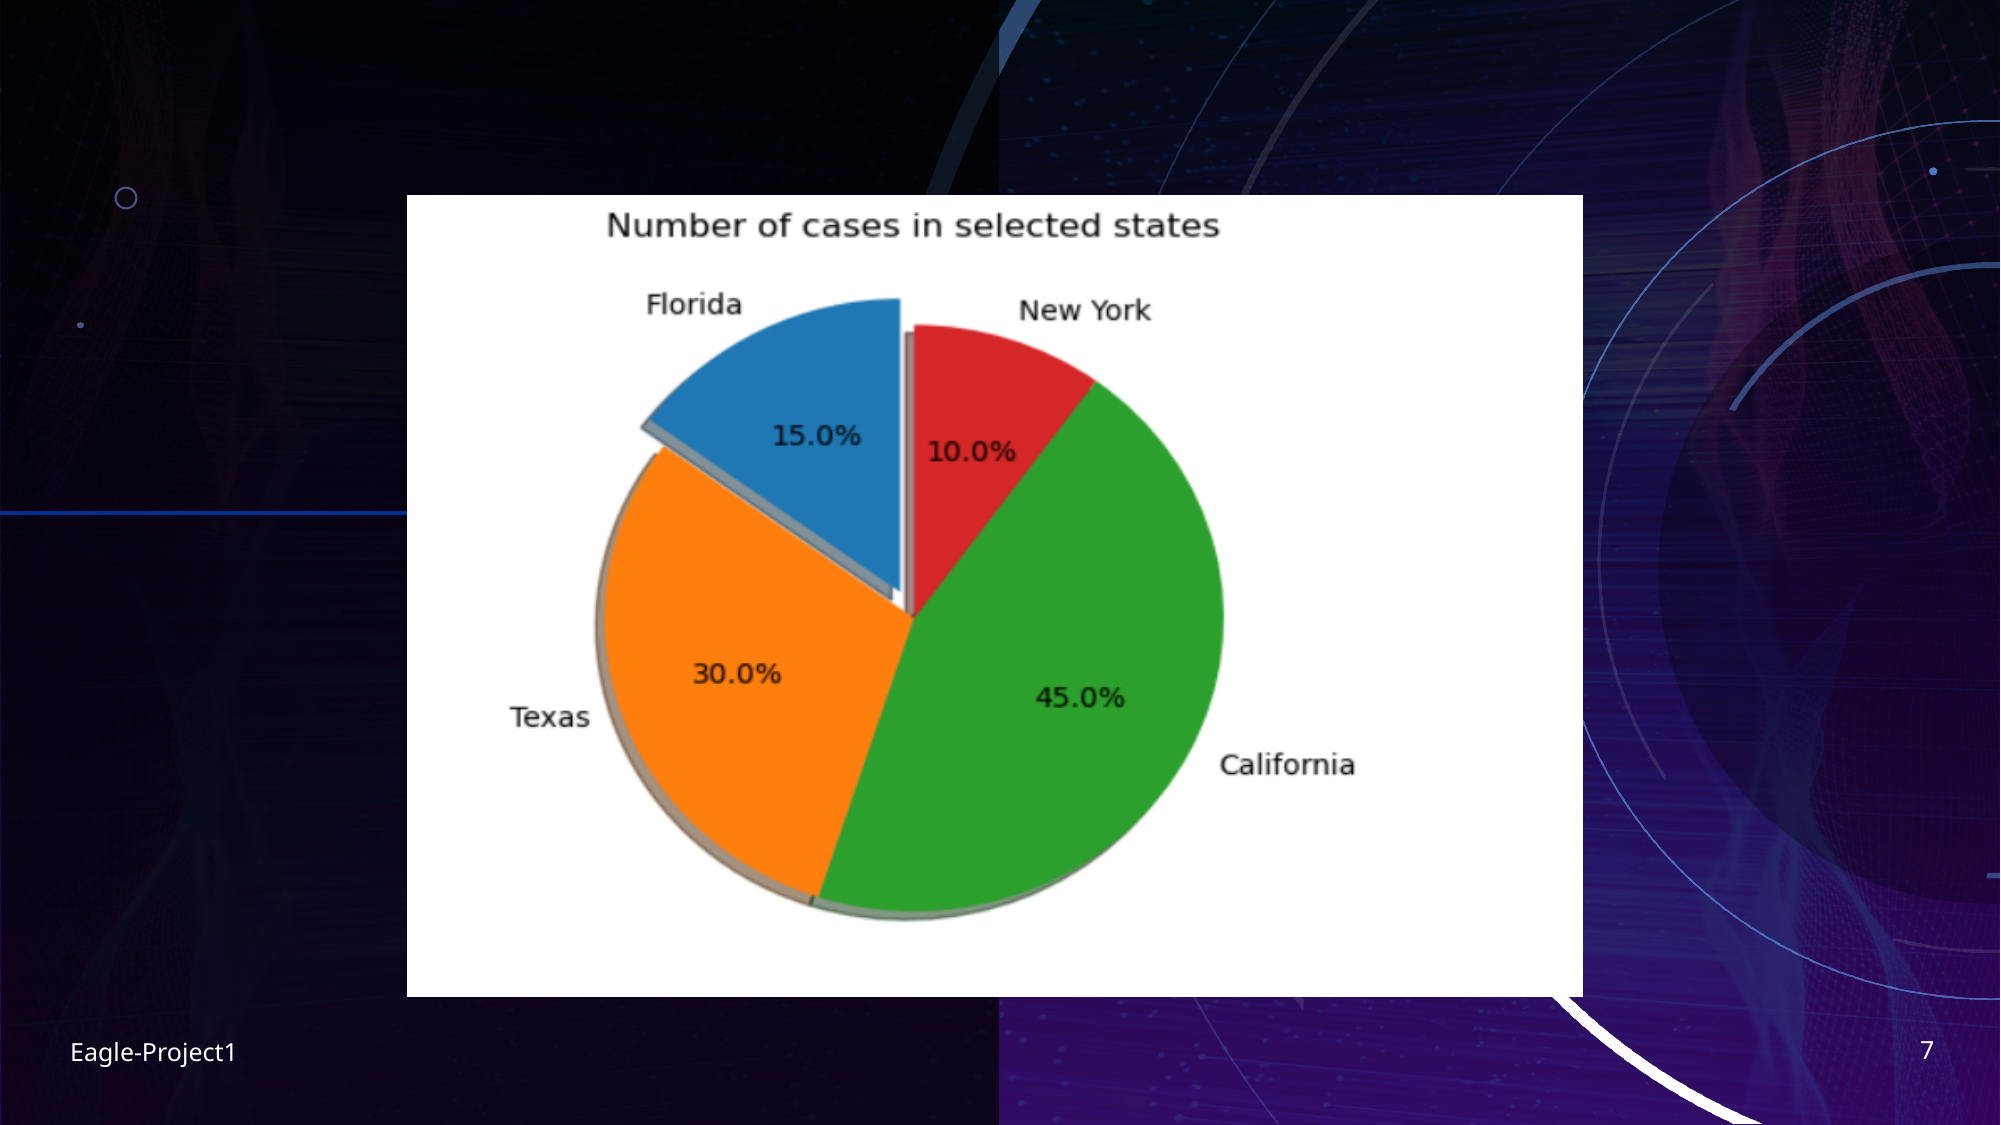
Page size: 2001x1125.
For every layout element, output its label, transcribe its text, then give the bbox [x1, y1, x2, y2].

footer Eagle-Project1 [55, 1023, 731, 1084]
picture [407, 0, 2001, 1124]
slide_number 7 [1499, 1021, 1950, 1082]
